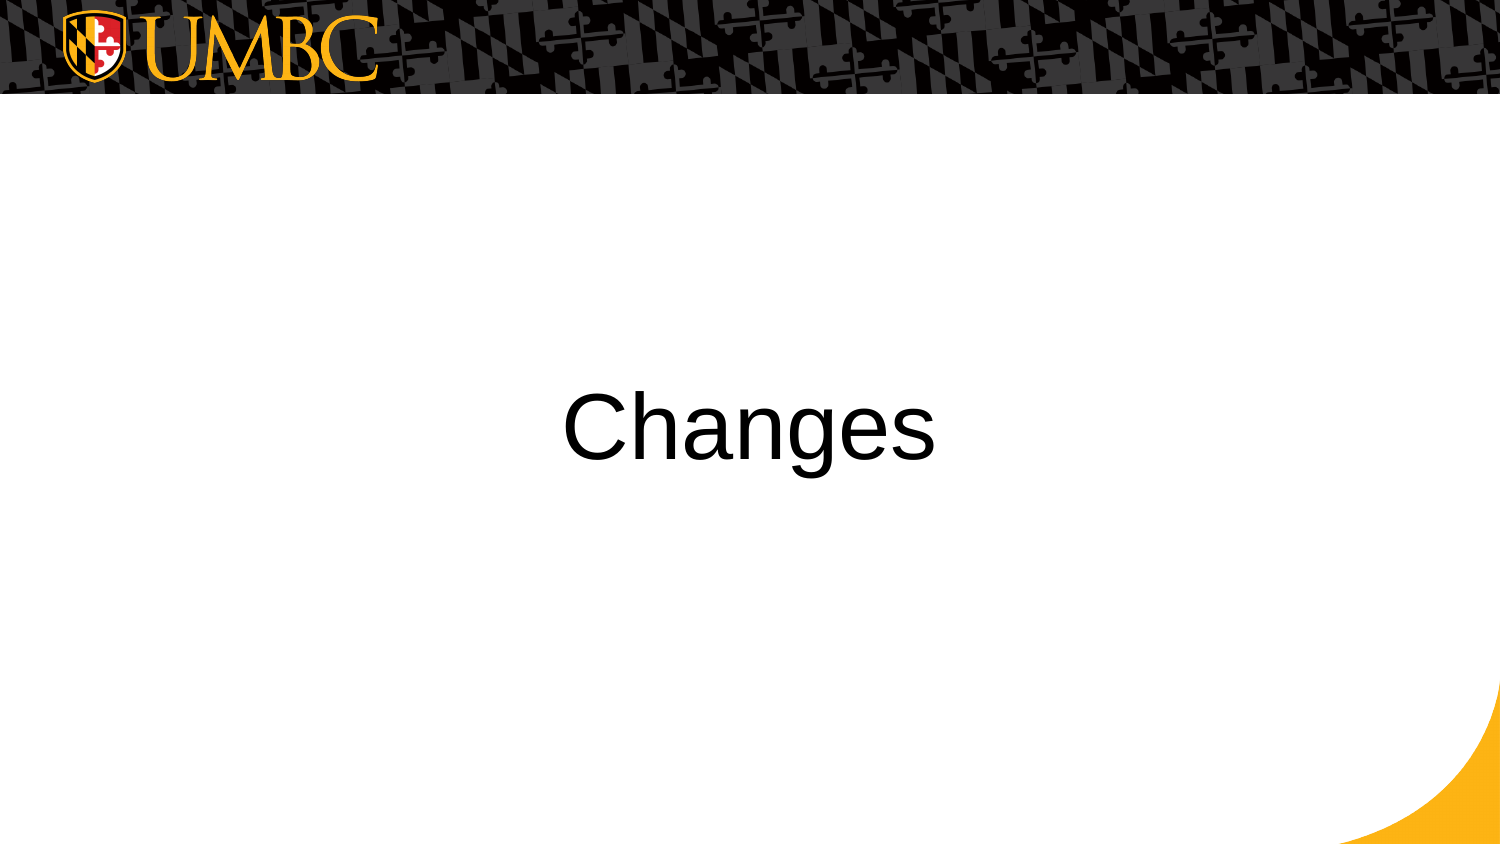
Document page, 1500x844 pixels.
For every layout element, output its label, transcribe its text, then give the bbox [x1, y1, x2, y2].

picture [0, 0, 1500, 94]
picture [1338, 679, 1500, 844]
title Changes [51, 352, 1449, 491]
